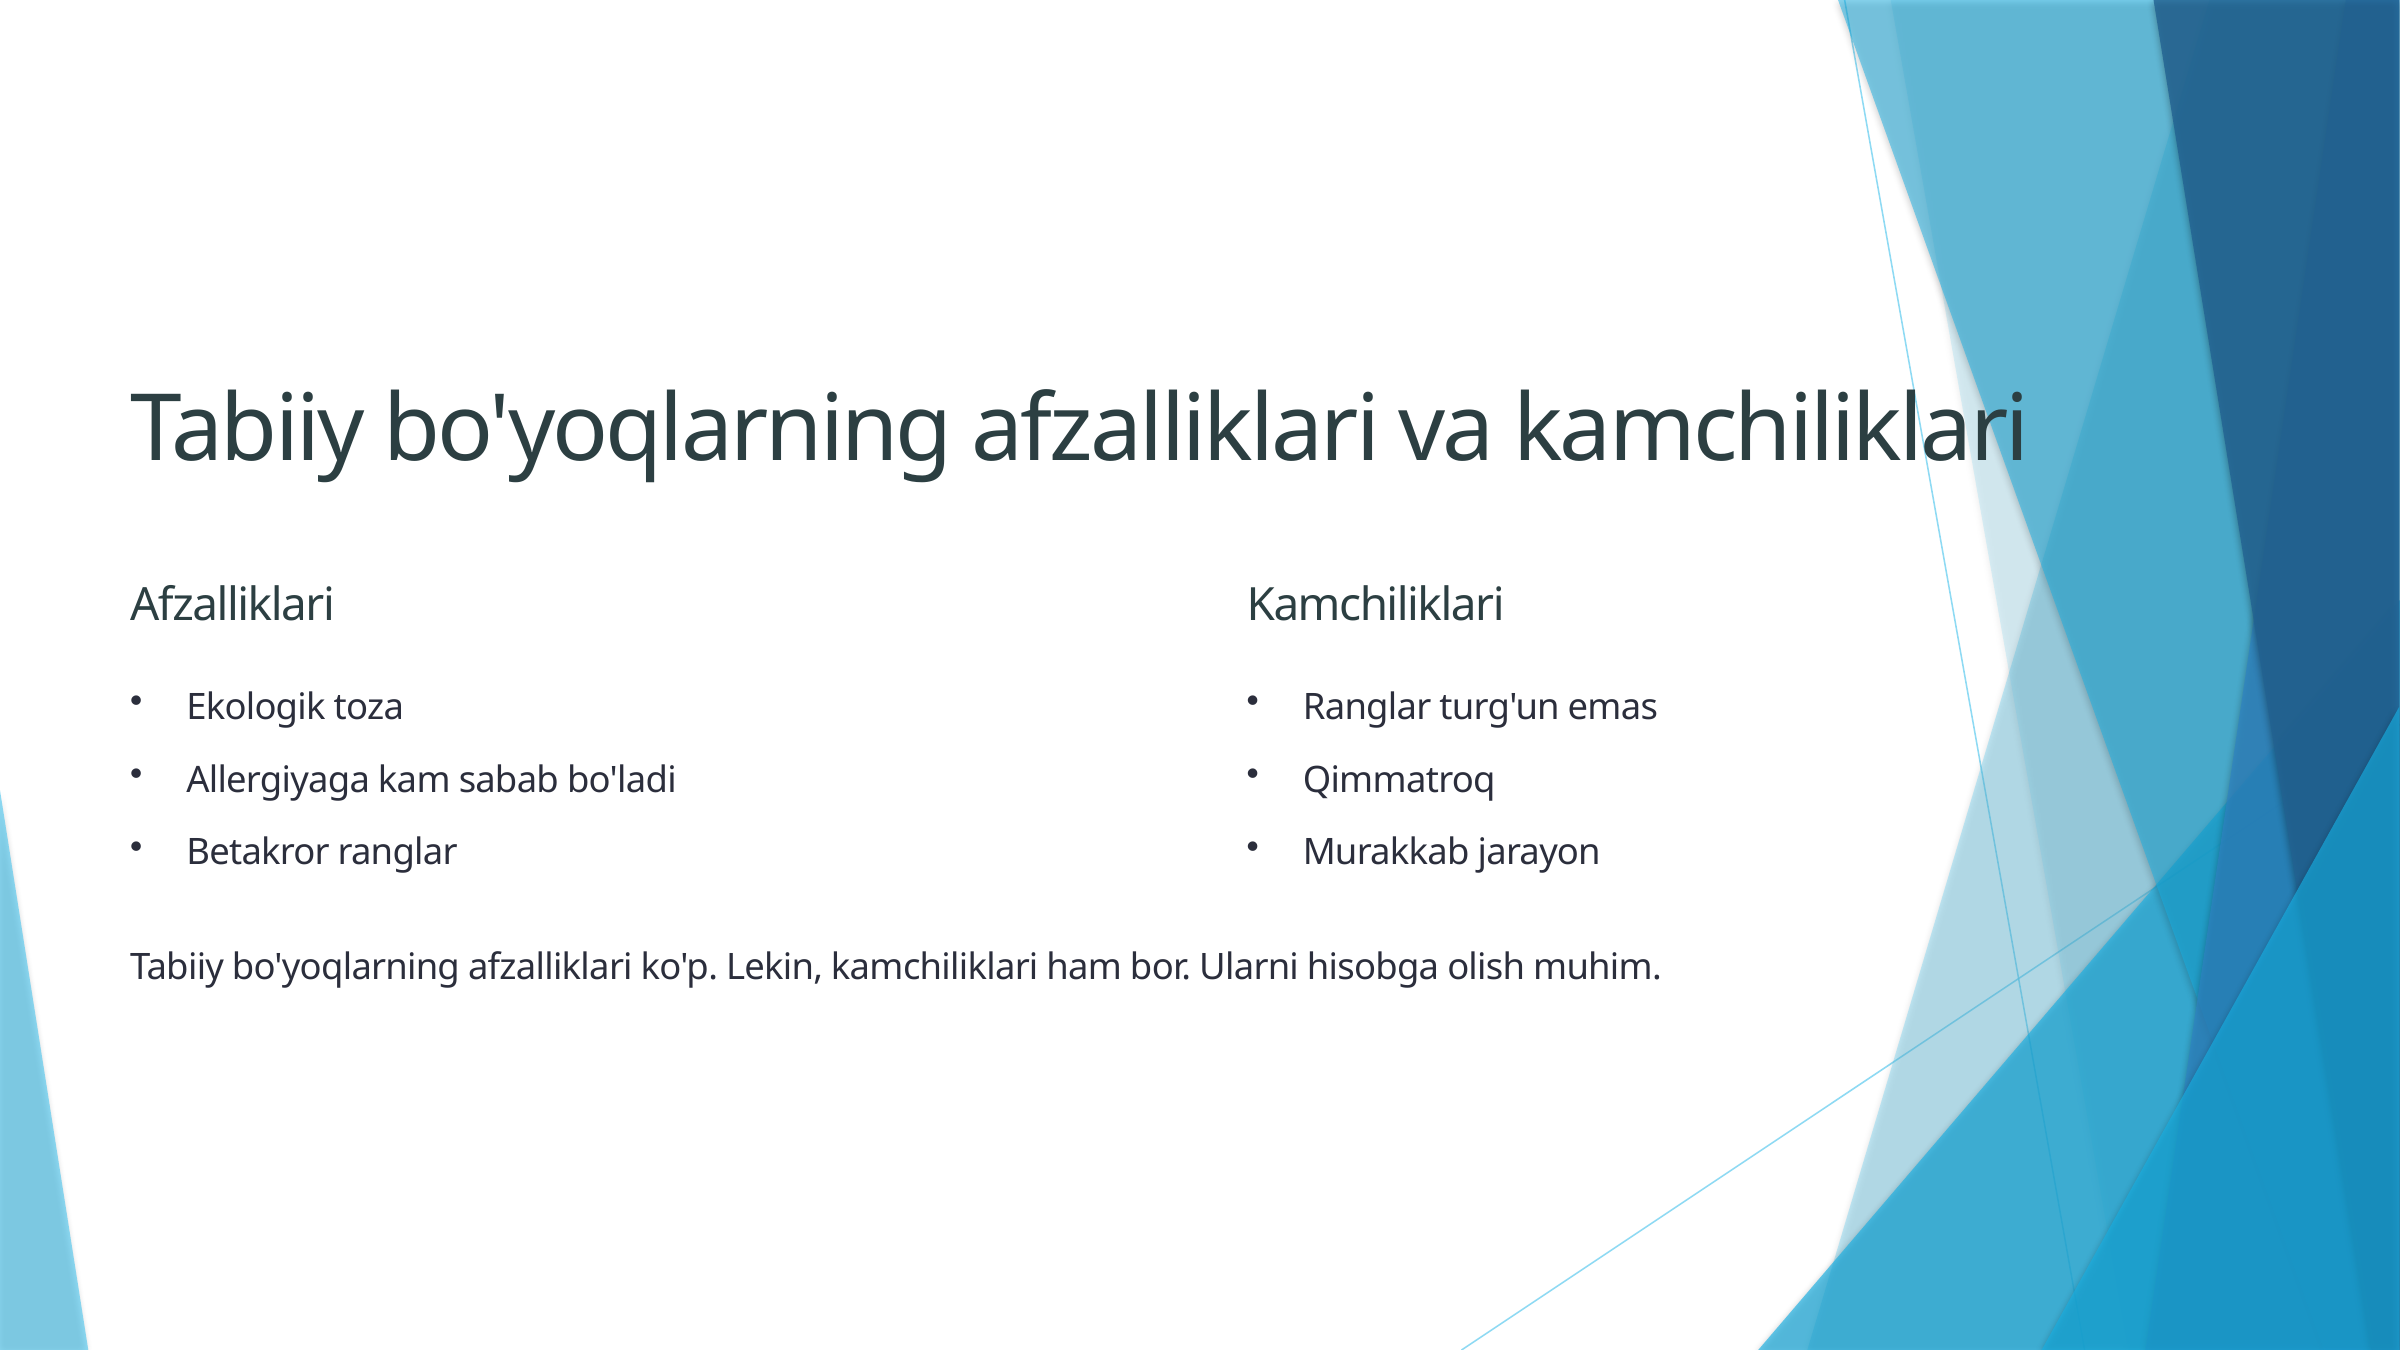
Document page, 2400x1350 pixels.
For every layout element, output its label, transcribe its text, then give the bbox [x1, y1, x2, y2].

text_box Kamchiliklari [1246, 572, 1712, 631]
text_box Qimmatroq [1246, 740, 2271, 800]
text_box Betakror ranglar [130, 812, 1155, 873]
text_box Murakkab jarayon [1246, 812, 2271, 873]
text_box Allergiyaga kam sabab bo'ladi [130, 740, 1155, 800]
text_box Tabiiy bo'yoqlarning afzalliklari va kamchiliklari [130, 363, 2065, 480]
text_box Afzalliklari [130, 572, 596, 631]
text_box Ranglar turg'un emas [1246, 667, 2271, 728]
text_box Tabiiy bo'yoqlarning afzalliklari ko'p. Lekin, kamchiliklari ham bor. Ularni hisobga olish muhim. [130, 927, 2270, 987]
text_box Ekologik toza [130, 667, 1155, 728]
